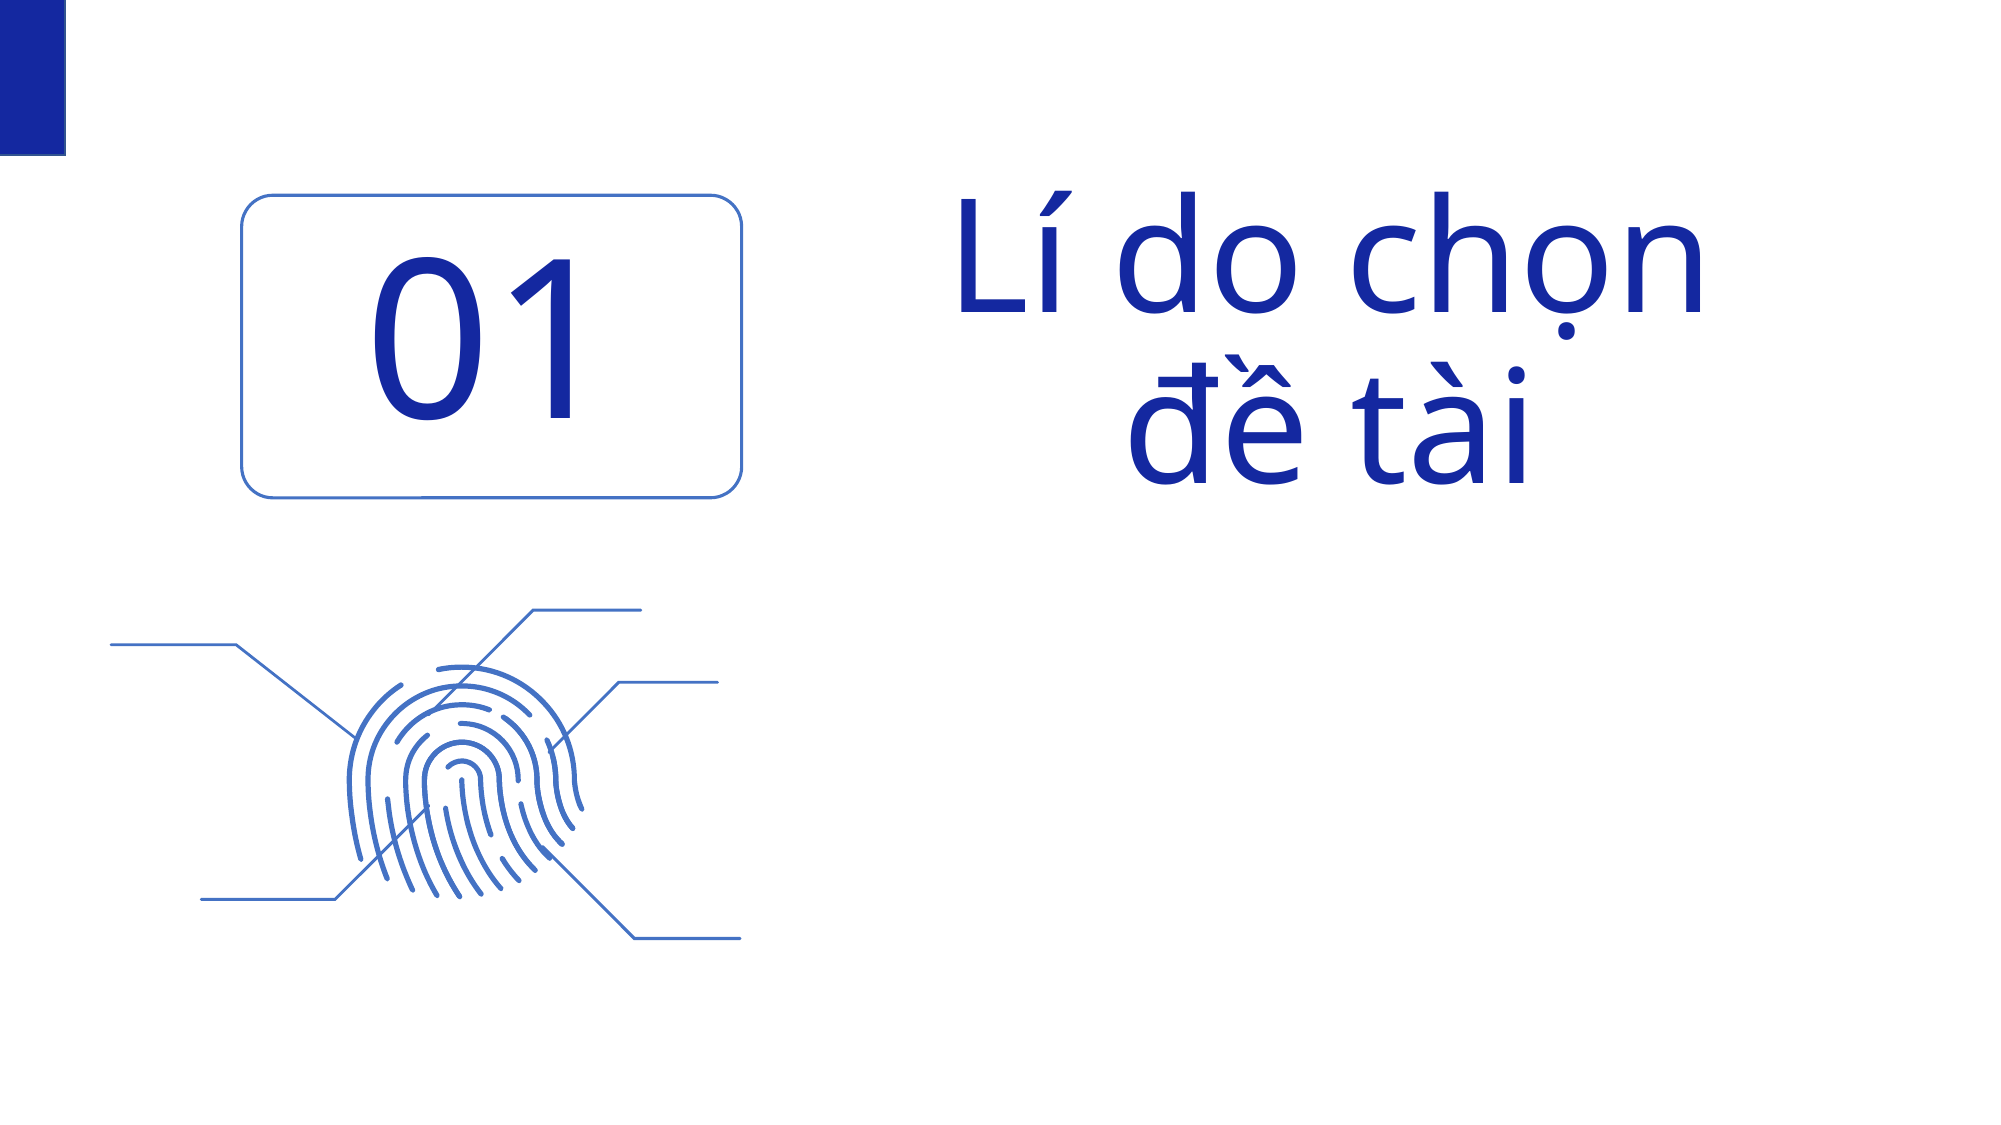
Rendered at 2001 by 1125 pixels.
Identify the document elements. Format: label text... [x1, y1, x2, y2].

text_box [241, 195, 274, 498]
text_box [0, 0, 66, 156]
text_box [709, 195, 742, 498]
title 01 [274, 195, 709, 498]
title Lí do chọn đề tài [859, 100, 1801, 593]
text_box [109, 608, 742, 941]
